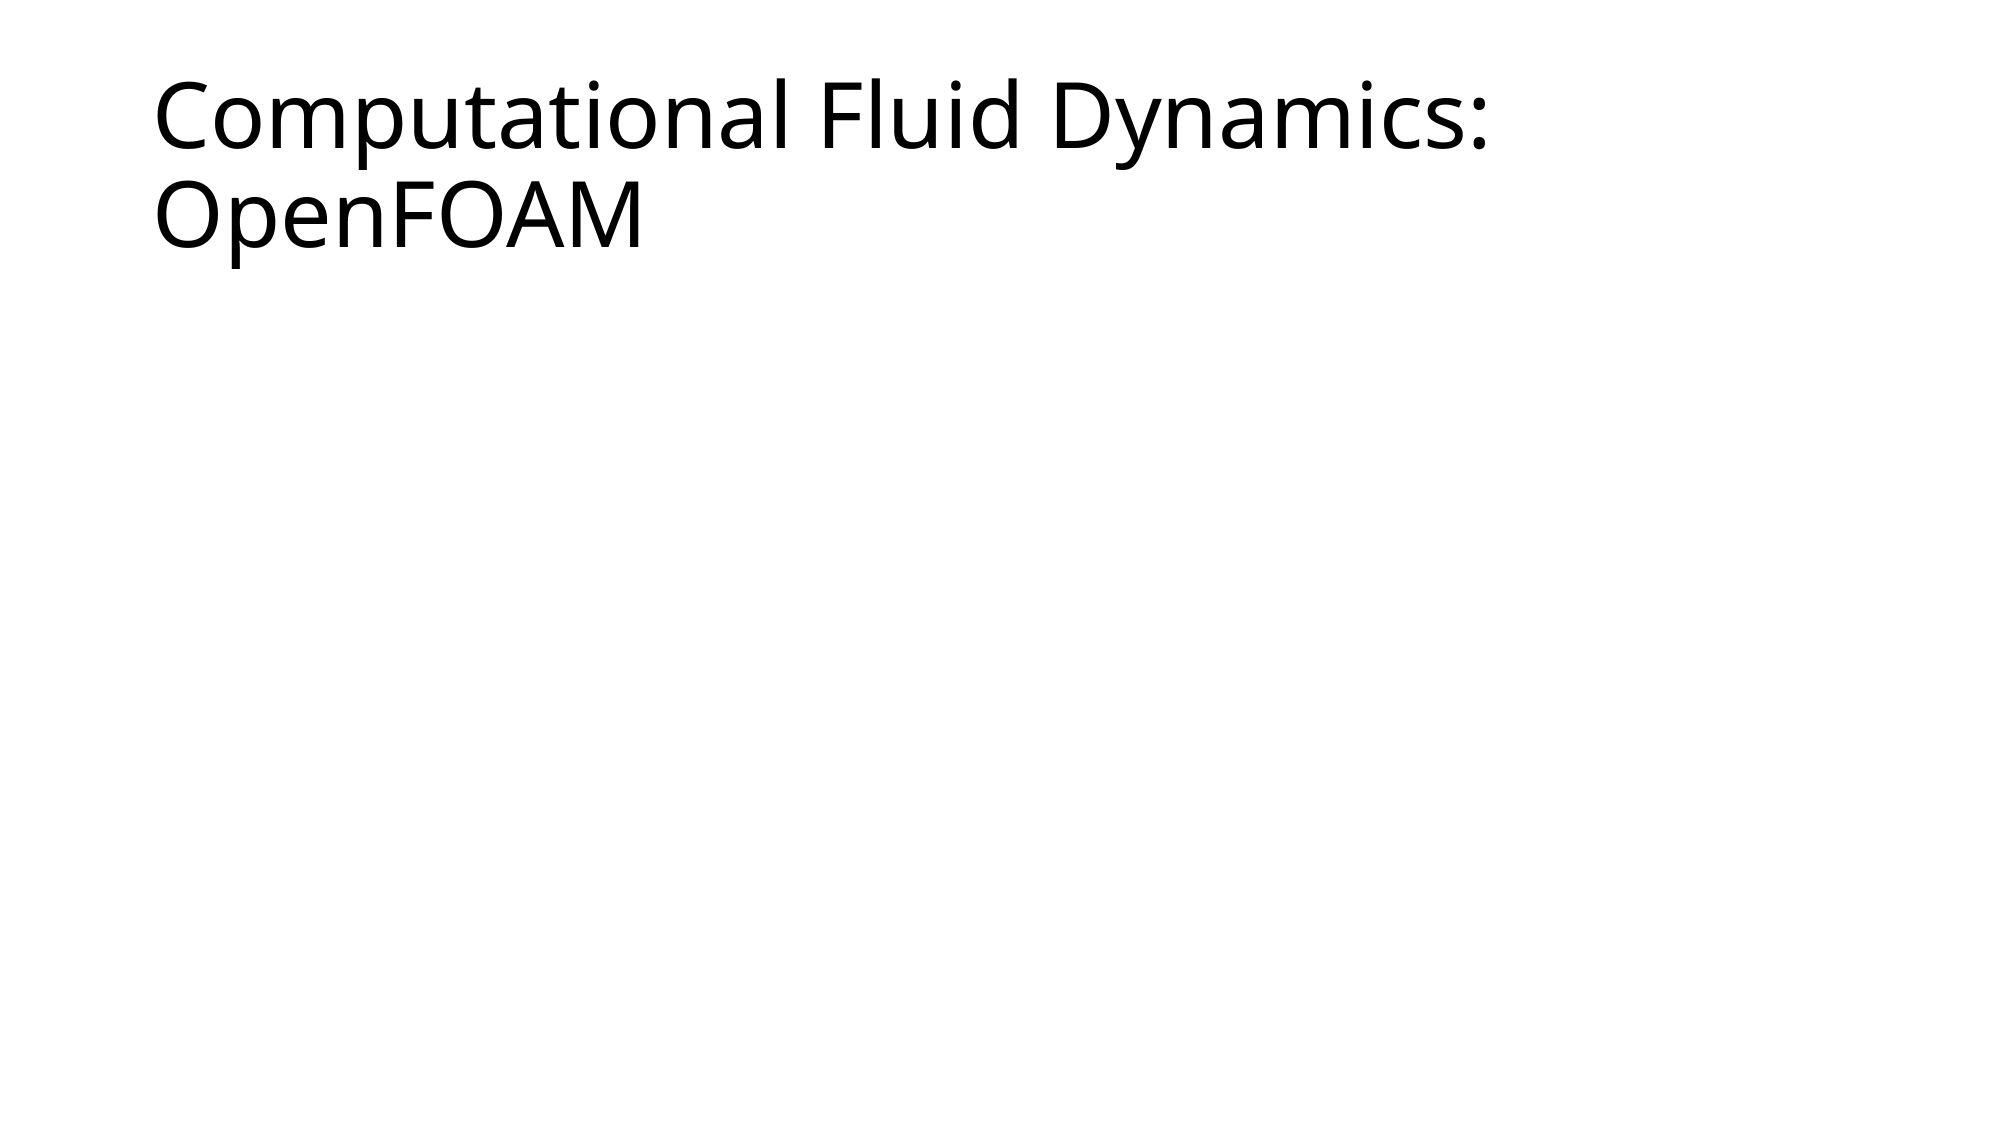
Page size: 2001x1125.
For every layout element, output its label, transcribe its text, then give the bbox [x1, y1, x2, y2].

title Computational Fluid Dynamics: OpenFOAM [137, 59, 1863, 278]
